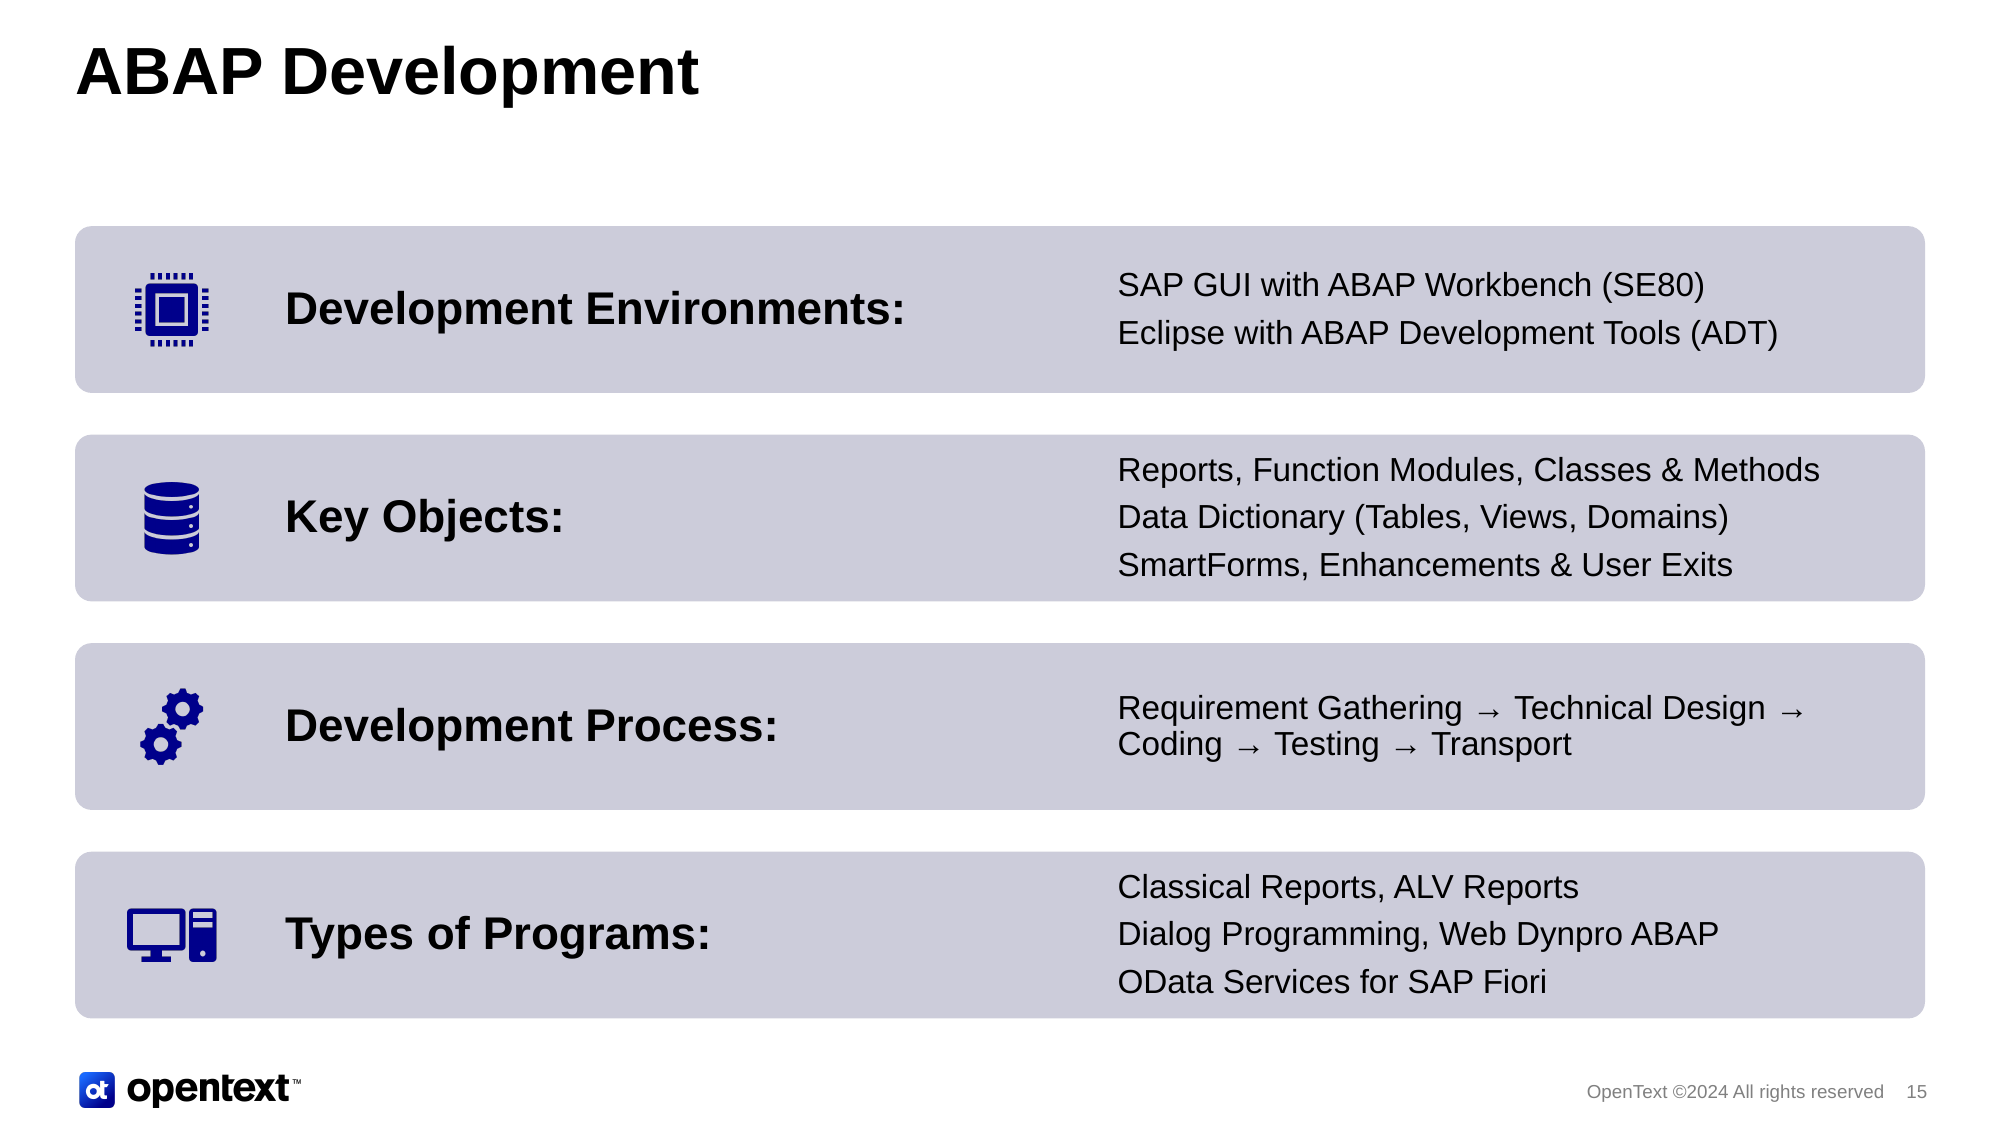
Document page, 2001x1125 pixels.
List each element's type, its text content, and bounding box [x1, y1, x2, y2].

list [74, 225, 1926, 1019]
title ABAP Development [75, 24, 1925, 185]
picture [79, 1072, 301, 1108]
